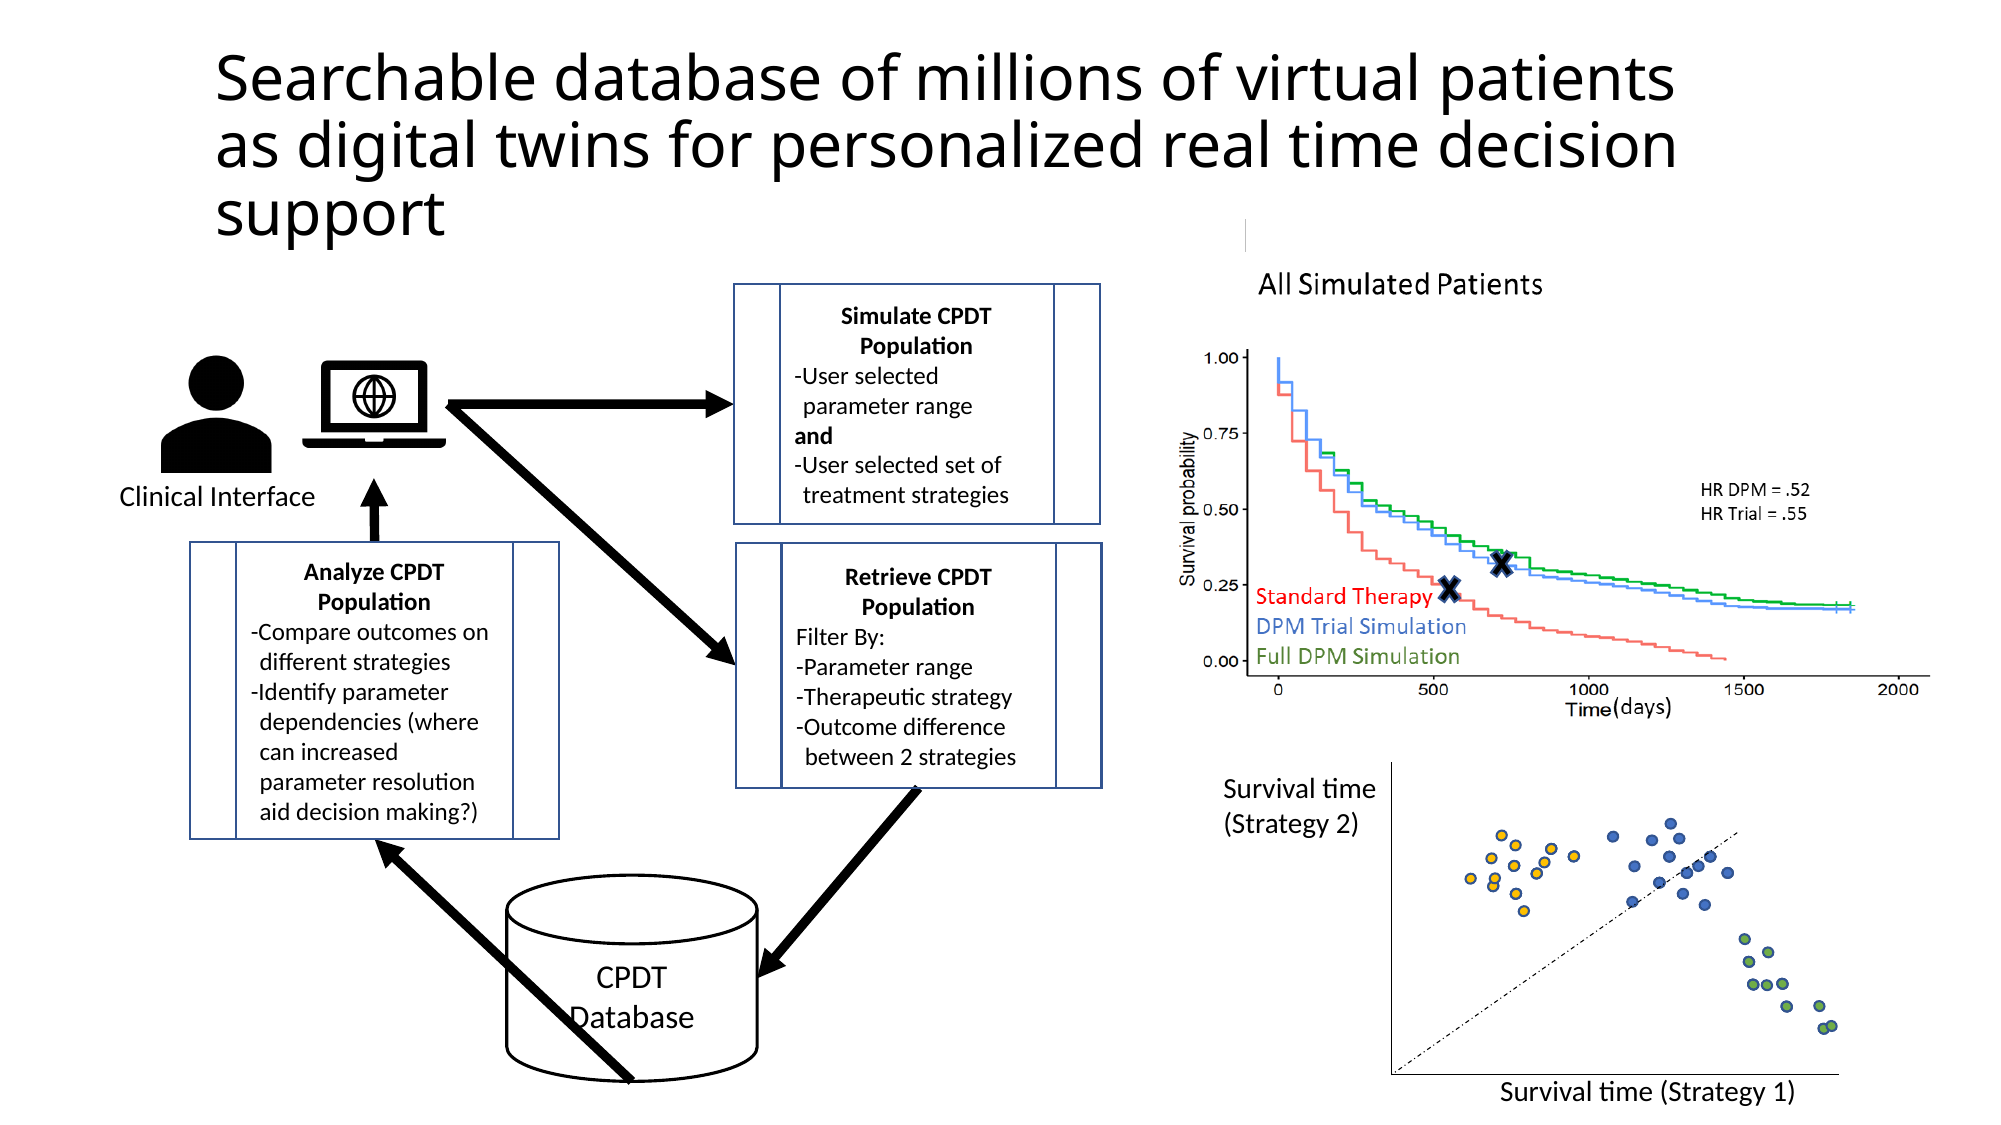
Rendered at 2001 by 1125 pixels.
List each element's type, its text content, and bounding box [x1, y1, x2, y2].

text_box Survival time (Strategy 1) [1485, 1075, 1827, 1115]
text_box Clinical Interface [75, 469, 360, 520]
text_box Retrieve CPDT Population Filter By: -Parameter range -Therapeutic strategy -Outcome difference between 2 strategies [735, 542, 1103, 789]
text_box CPDT Database [507, 874, 759, 1083]
picture [133, 329, 449, 497]
title Searchable database of millions of virtual patients as digital twins for personalized real time decision support [200, 38, 1759, 257]
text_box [1391, 762, 1839, 1075]
text_box Analyze CPDT Population -Compare outcomes on different strategies -Identify parameter dependencies (where can increased parameter resolution aid decision making?) [189, 541, 560, 840]
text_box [448, 404, 736, 666]
text_box CPDT Database [505, 972, 625, 1083]
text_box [374, 839, 507, 979]
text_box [1169, 219, 1948, 736]
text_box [757, 787, 919, 979]
text_box Simulate CPDT Population -User selected parameter range and -User selected set of treatment strategies [733, 283, 1101, 525]
text_box Survival time (Strategy 2) [1208, 762, 1391, 847]
